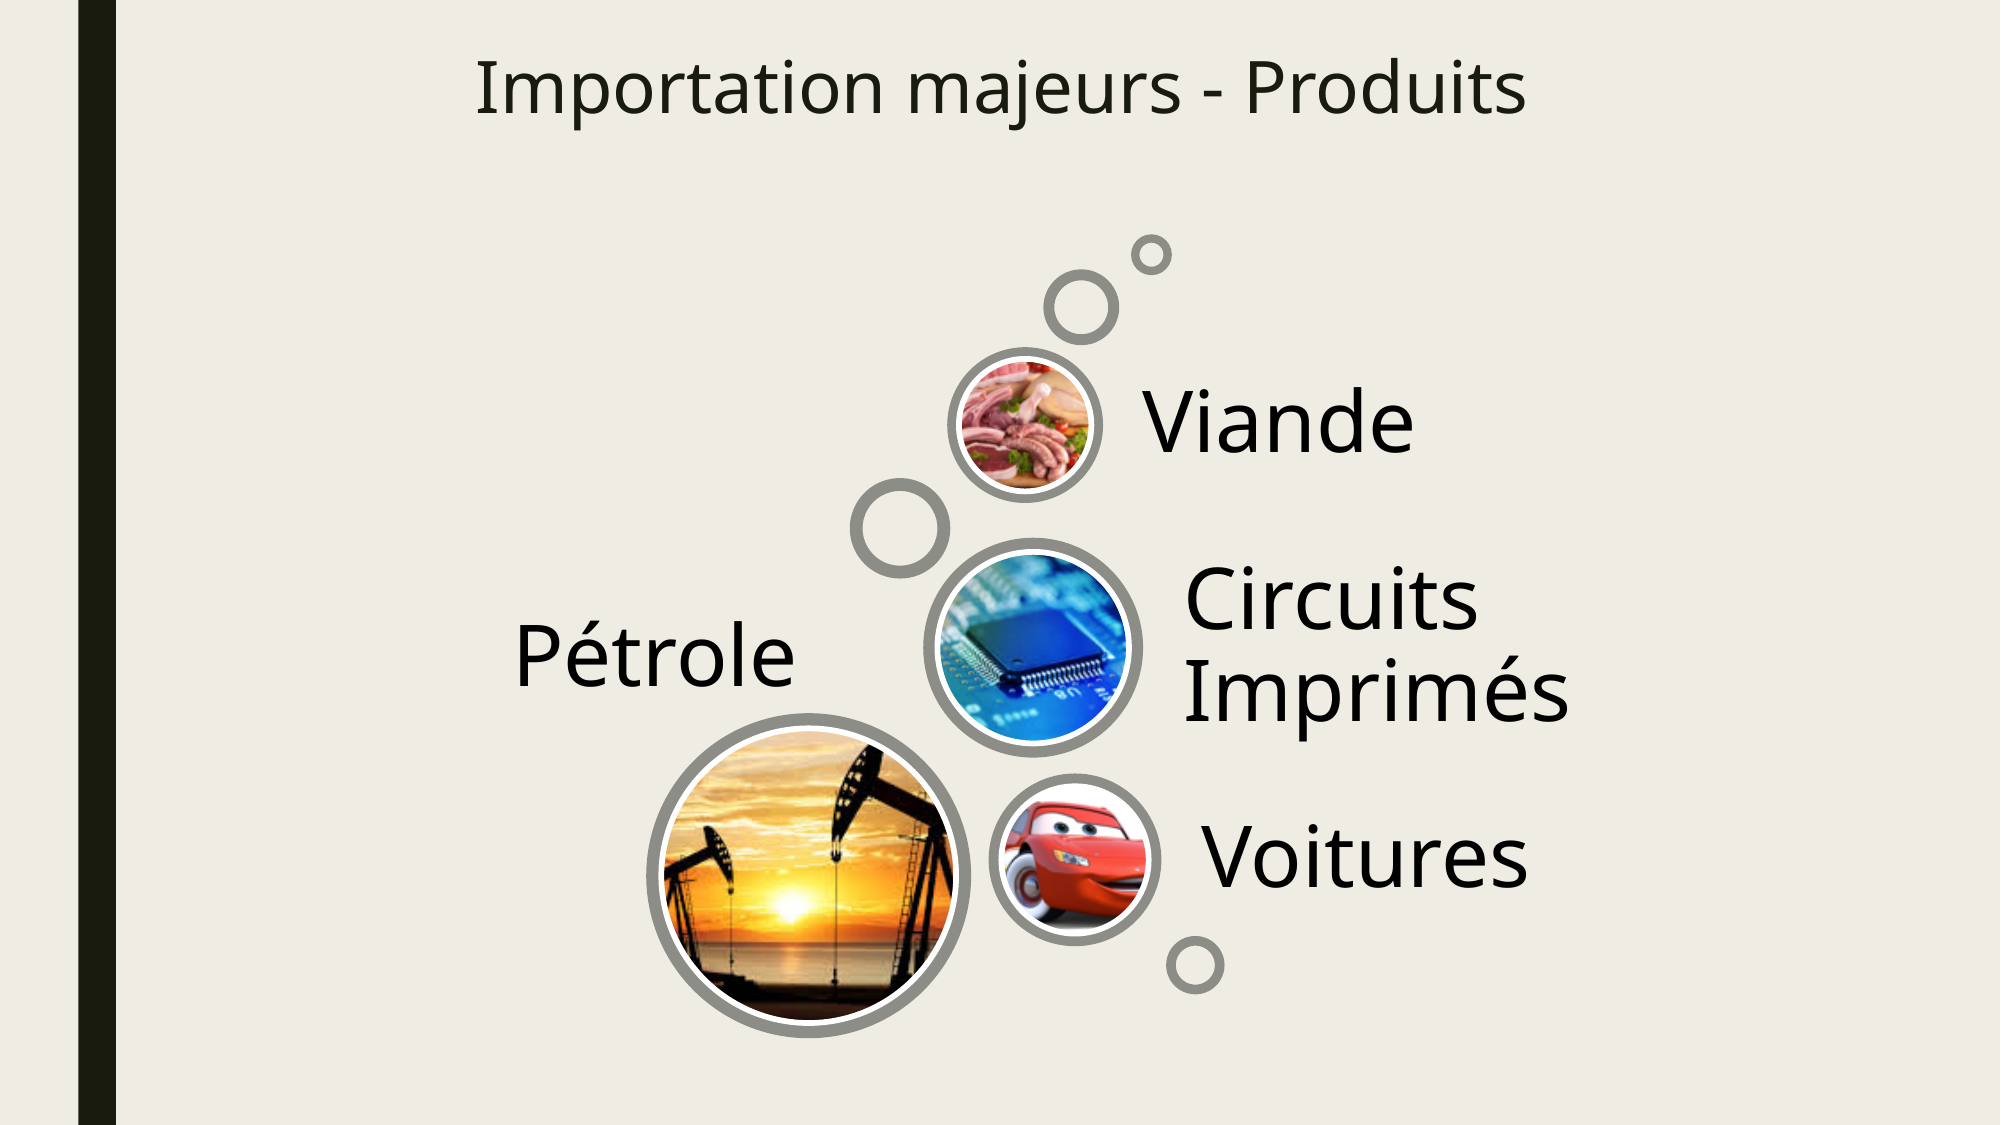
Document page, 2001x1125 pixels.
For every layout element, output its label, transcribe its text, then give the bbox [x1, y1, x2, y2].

title Importation majeurs - Produits [460, 44, 1588, 139]
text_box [333, 191, 1667, 1081]
